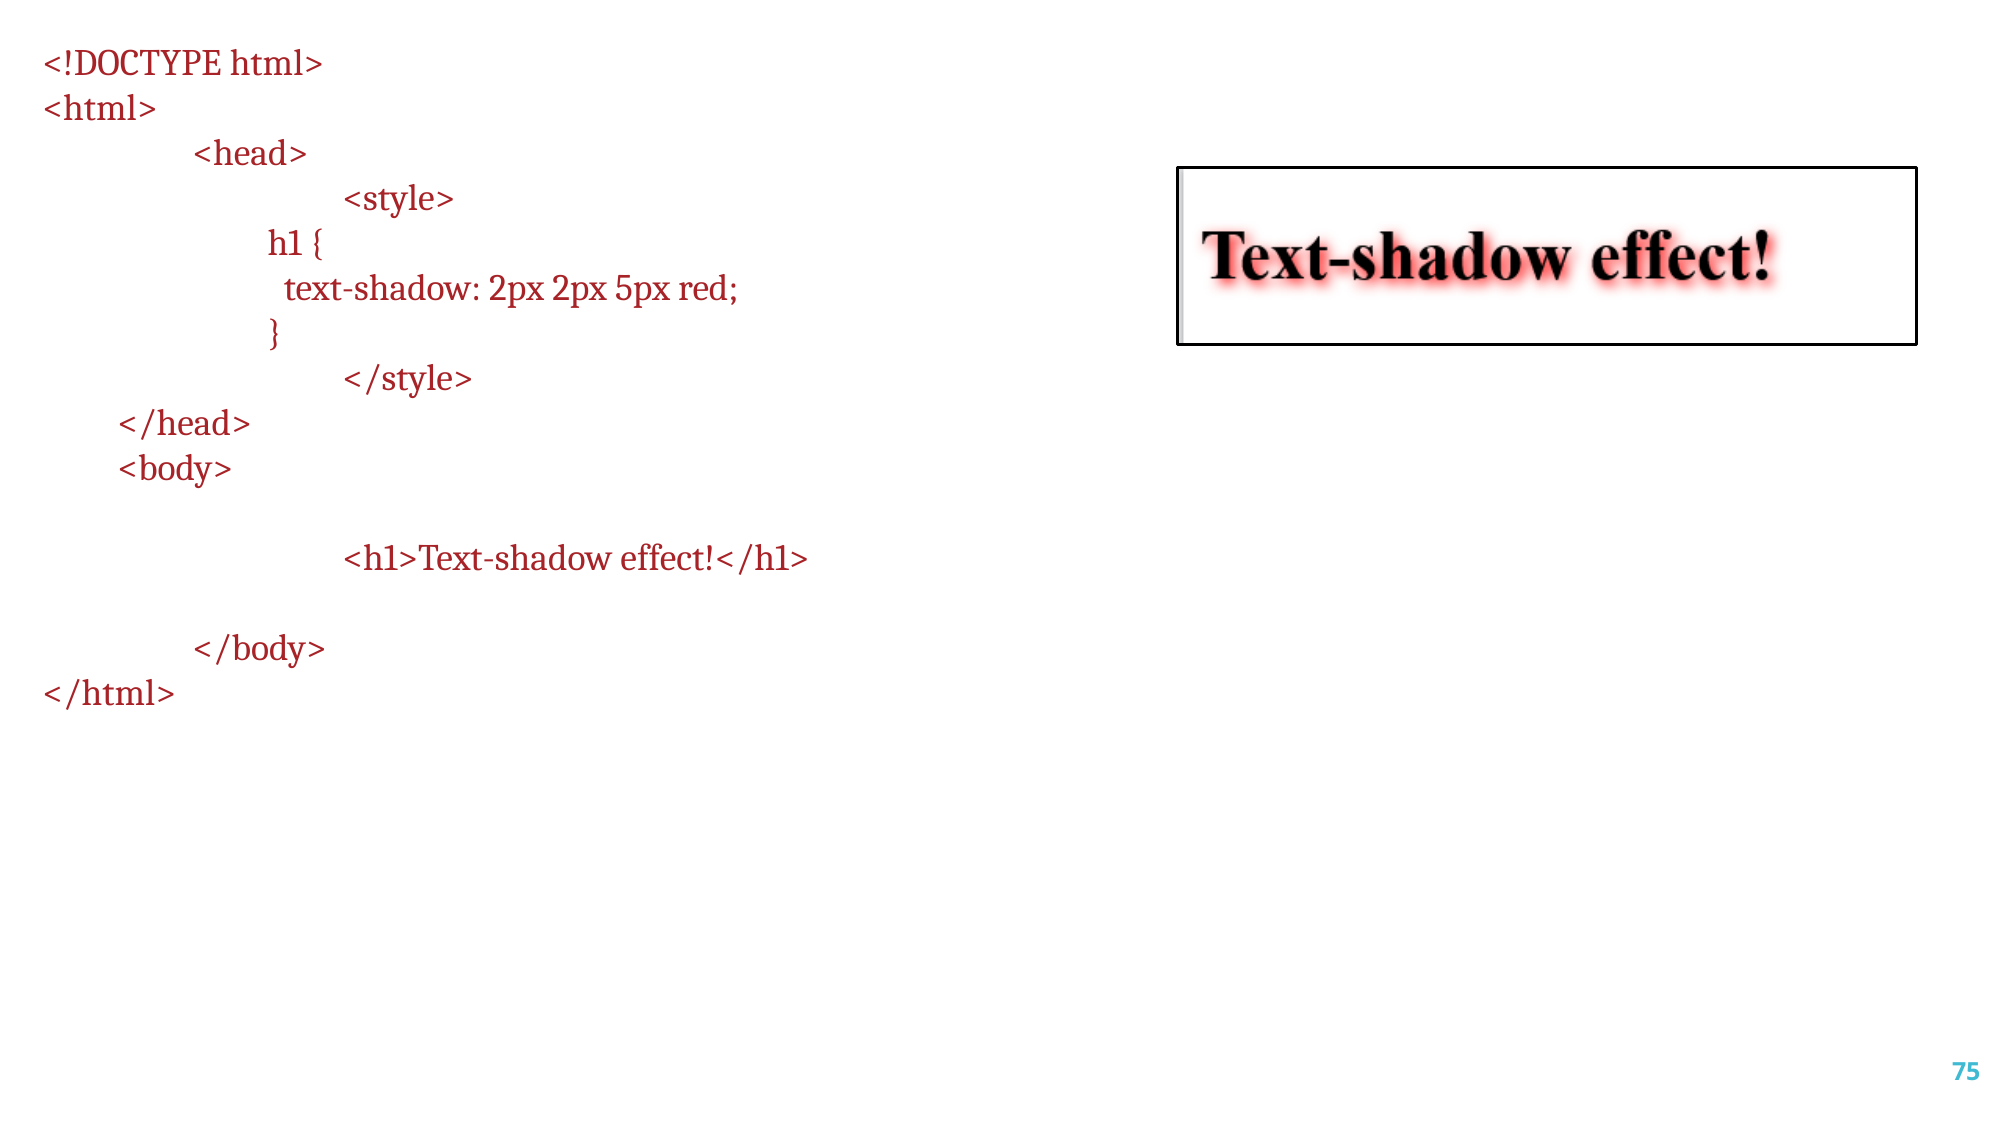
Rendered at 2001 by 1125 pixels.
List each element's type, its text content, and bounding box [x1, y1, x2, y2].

text_box <!DOCTYPE html> <html> <head> <style> h1 { text-shadow: 2px 2px 5px red; } </style> </head> <body> <h1>Text-shadow effect!</h1> </body> </html> [27, 30, 1028, 721]
picture [1179, 169, 1916, 344]
slide_number 75 [1744, 1042, 1996, 1103]
